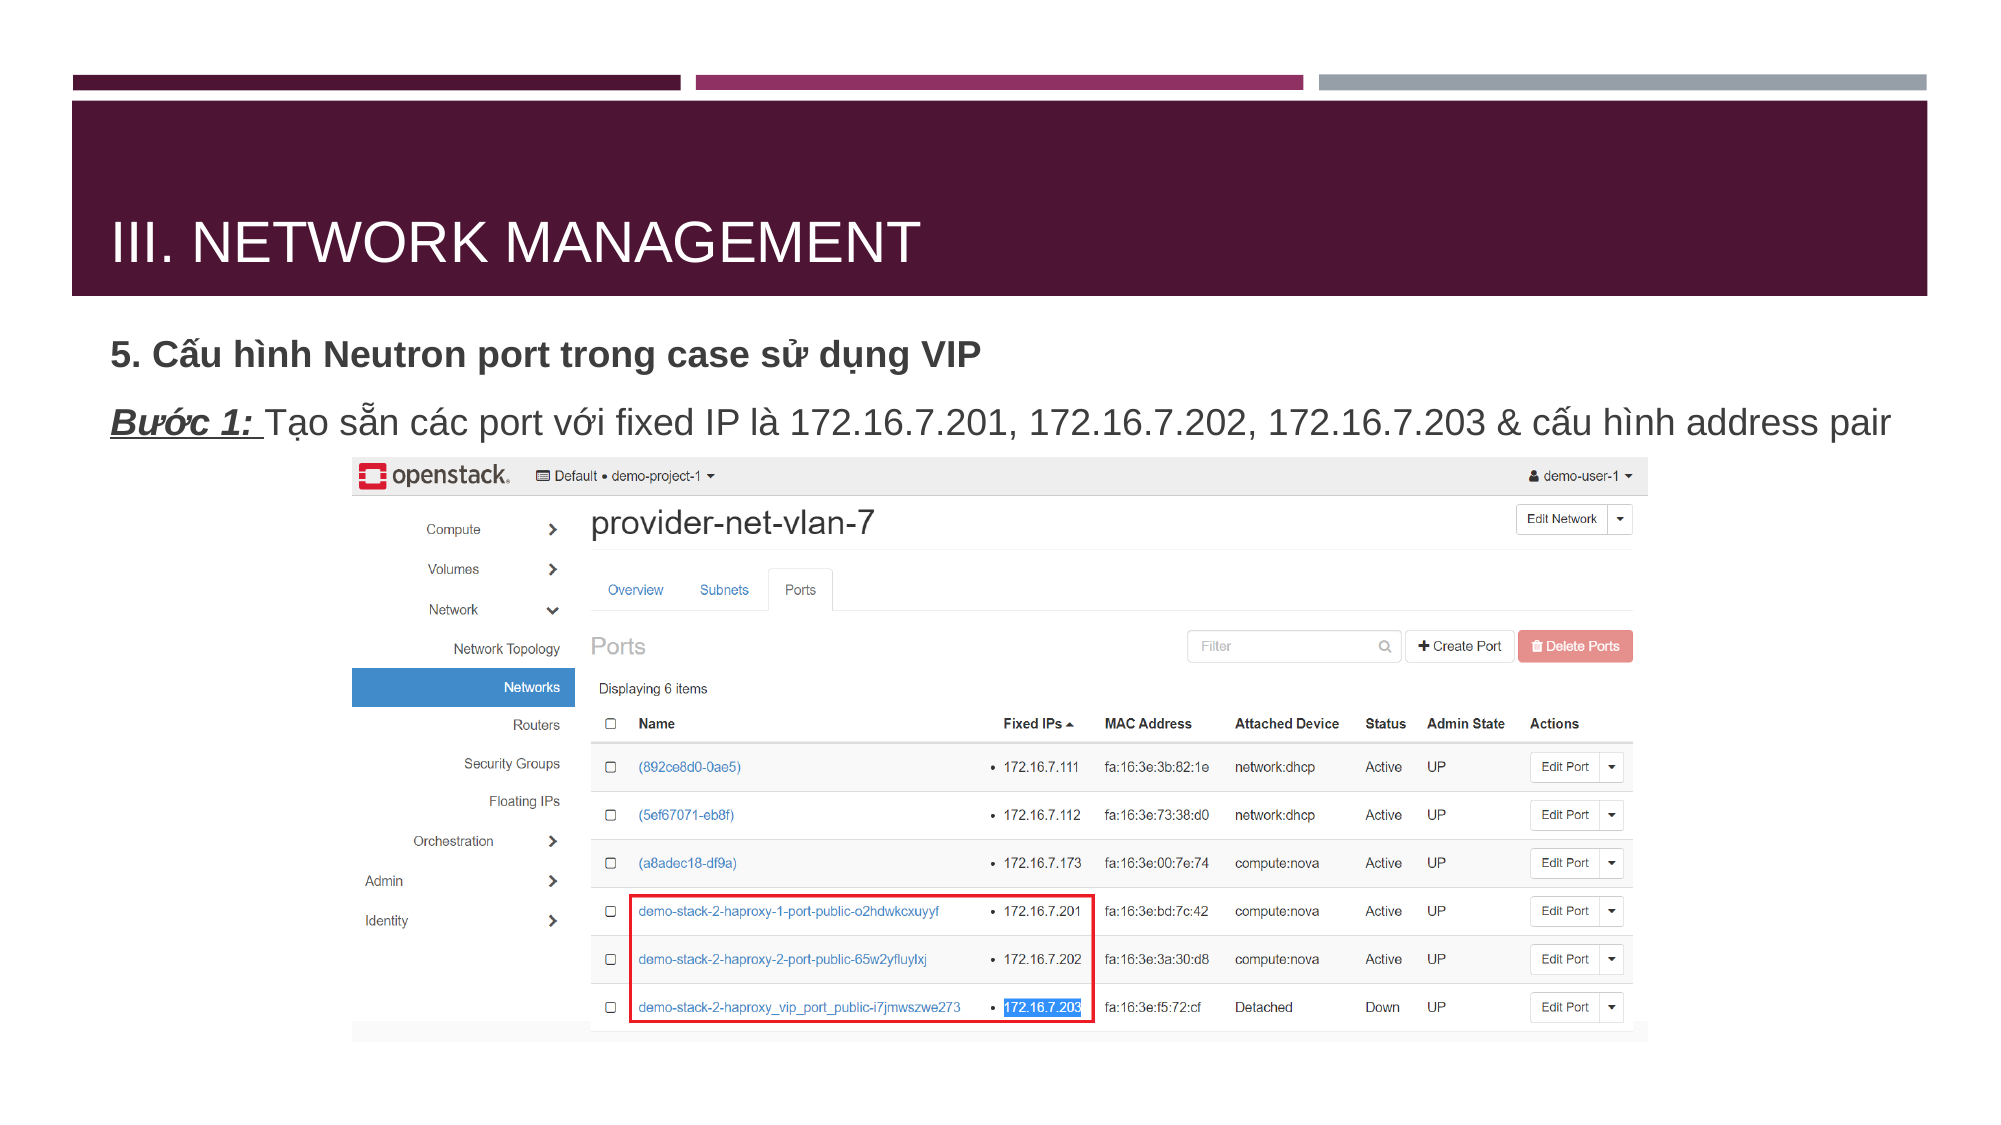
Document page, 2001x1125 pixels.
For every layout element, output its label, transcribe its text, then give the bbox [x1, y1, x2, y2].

list 5. Cấu hình Neutron port trong case sử dụng VIP Bước 1: Tạo sẵn các port với fixed IP là 172.16.7.201, 172.16.7.202, 172.16.7.203 & cấu hình address pair [95, 299, 1930, 1123]
picture [352, 457, 1648, 1042]
title III. NETWORK MANAGEMENT [95, 115, 1905, 282]
